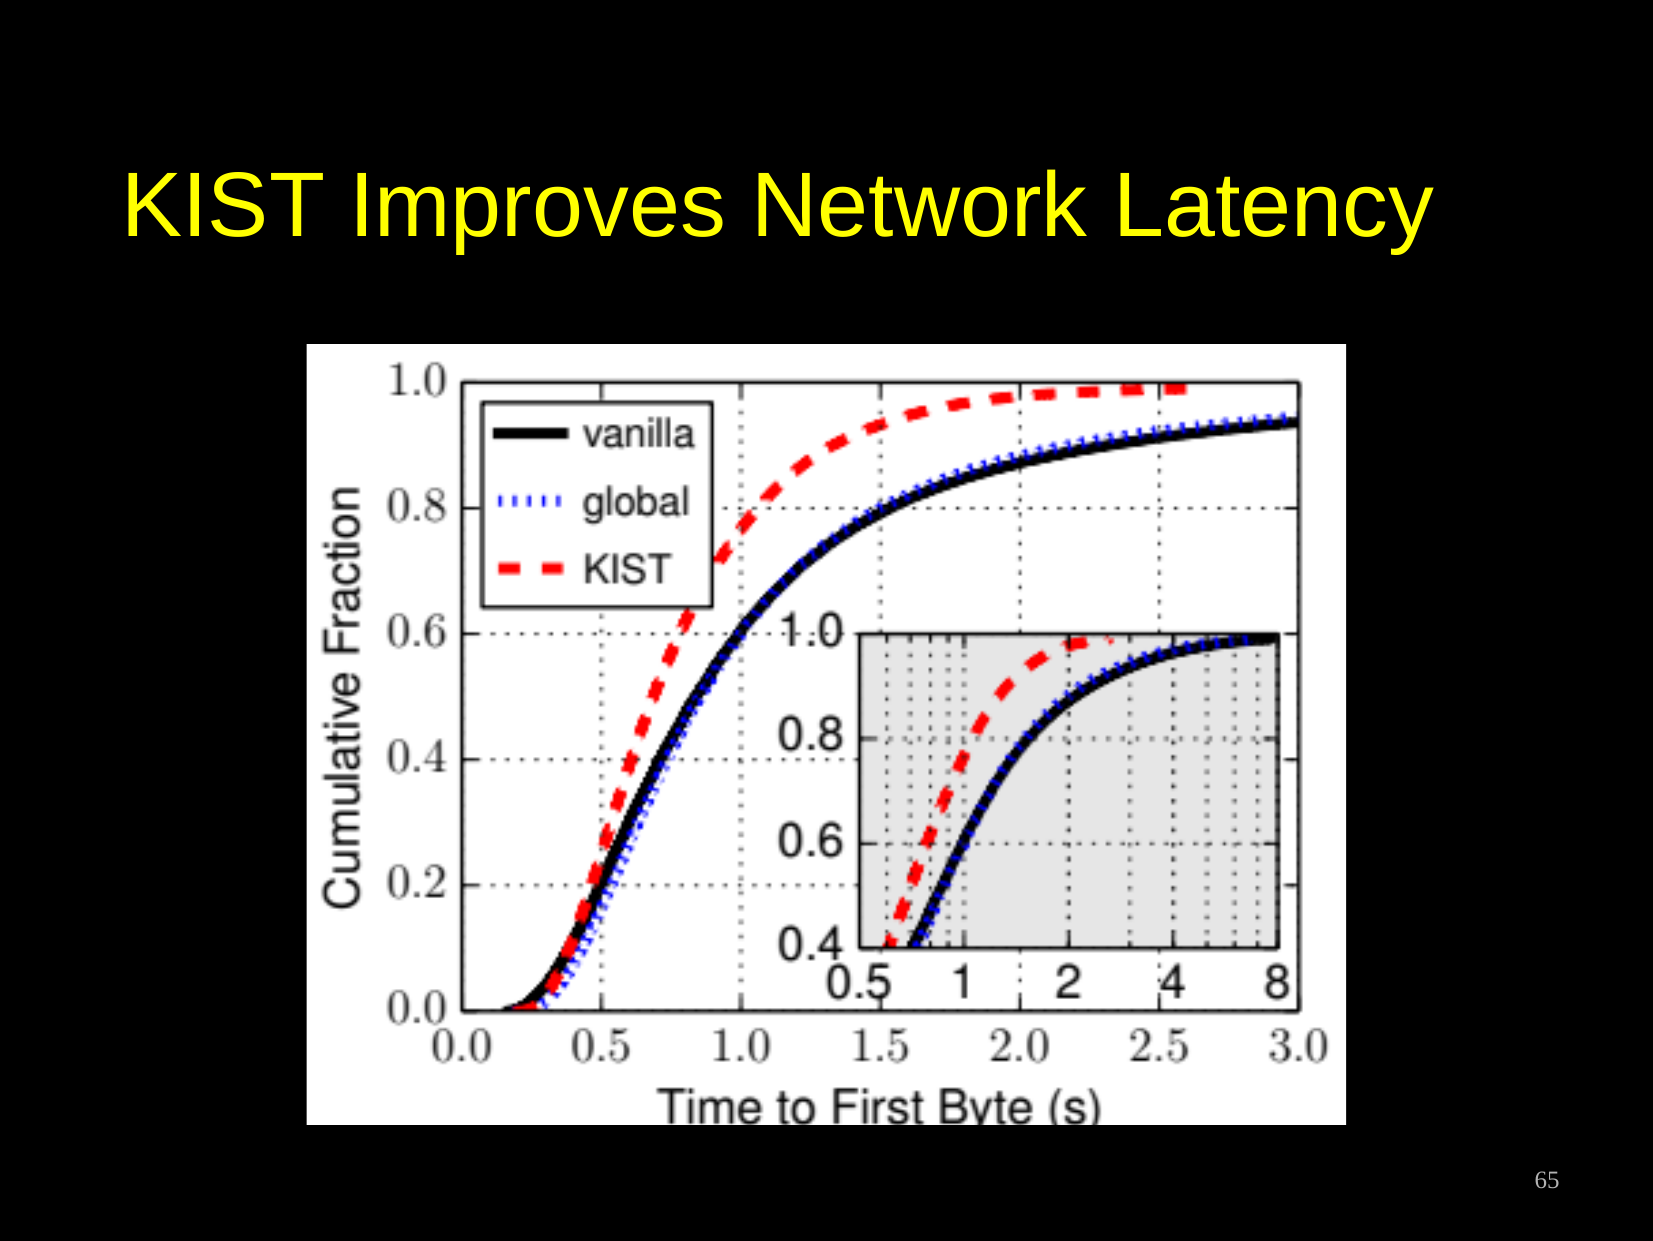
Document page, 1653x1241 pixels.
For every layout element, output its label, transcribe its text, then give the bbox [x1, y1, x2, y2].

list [121, 344, 1532, 1125]
title KIST Improves Network Latency [121, 102, 1532, 309]
slide_number 65 [1188, 1145, 1575, 1212]
